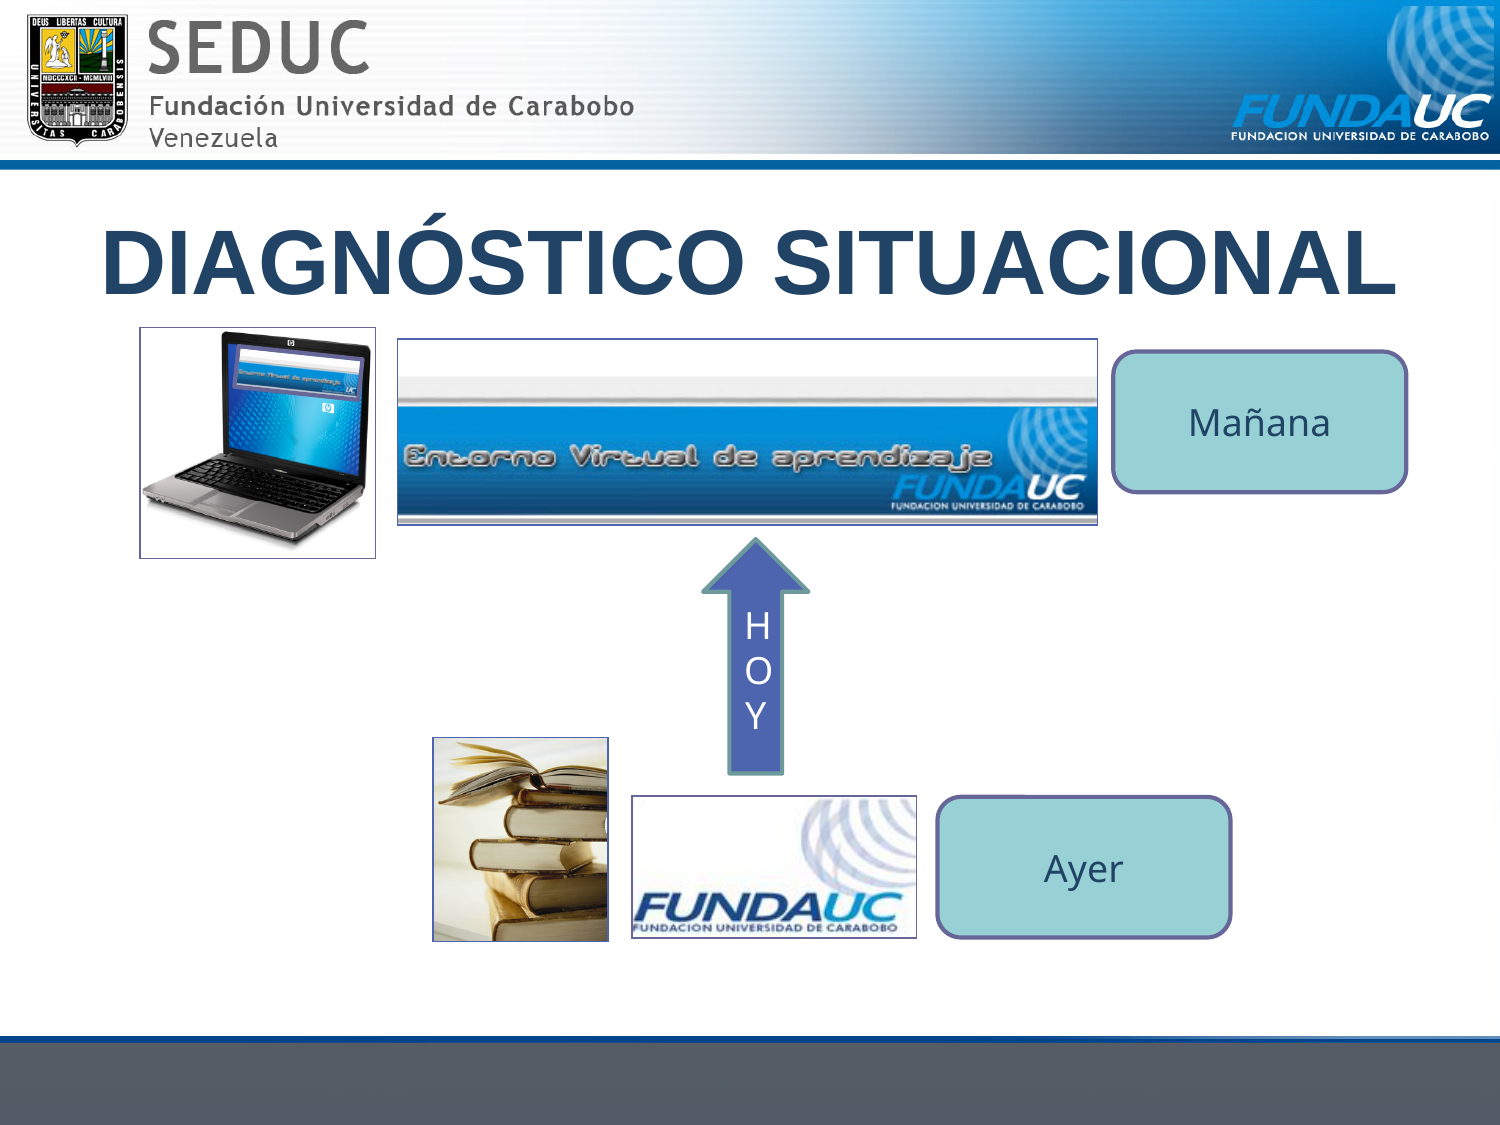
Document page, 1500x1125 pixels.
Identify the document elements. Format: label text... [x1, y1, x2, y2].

picture [0, 0, 1500, 1125]
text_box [140, 327, 1407, 941]
title DIAGNÓSTICO SITUACIONAL [74, 187, 1426, 329]
